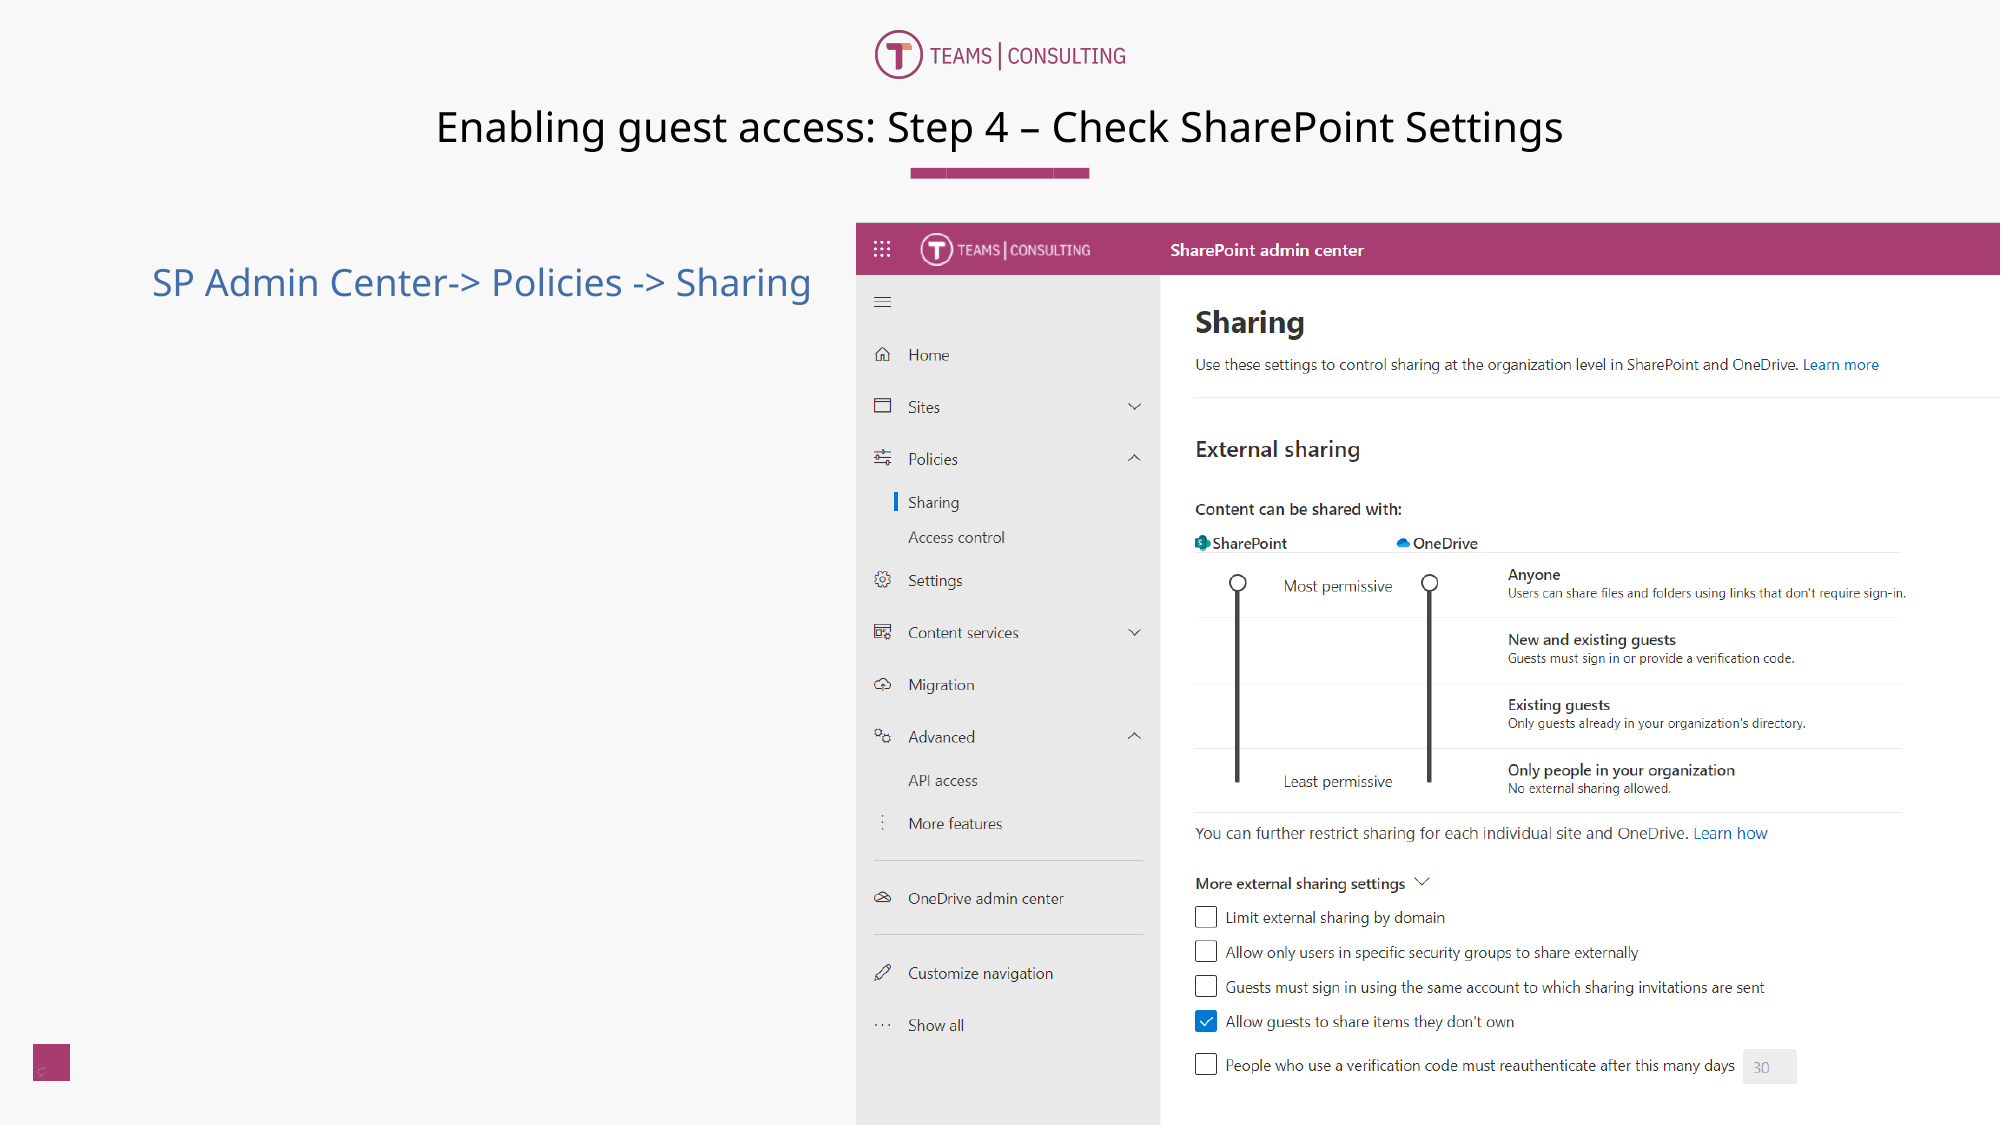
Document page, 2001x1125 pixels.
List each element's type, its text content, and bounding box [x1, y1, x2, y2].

text_box SP Admin Center-> Policies -> Sharing [137, 251, 856, 312]
picture [856, 222, 2000, 1125]
picture [875, 30, 1125, 79]
title Enabling guest access: Step 4 – Check SharePoint Settings [137, 89, 1863, 168]
picture [33, 1044, 70, 1081]
